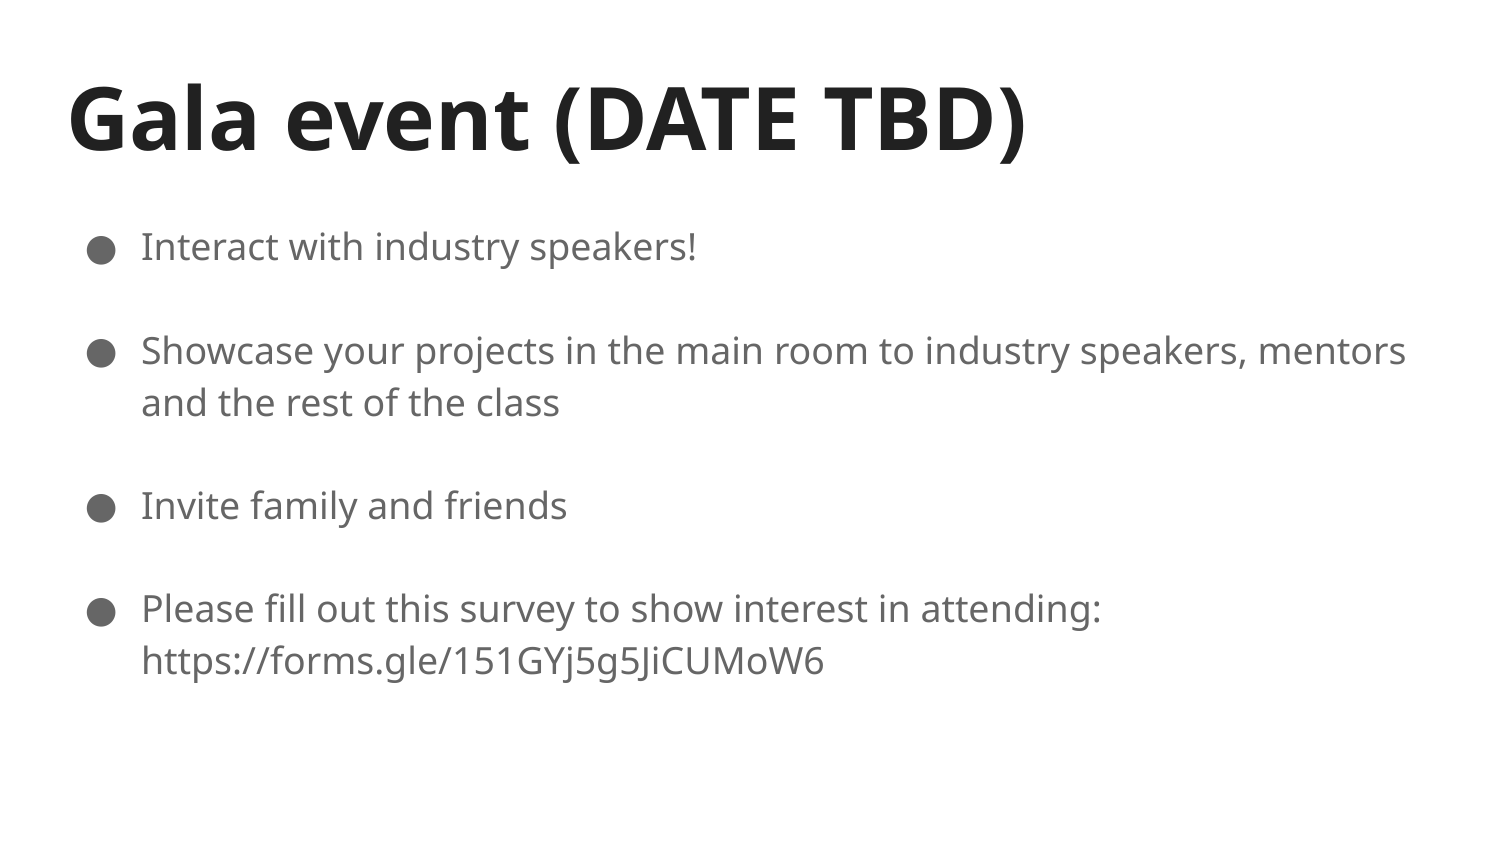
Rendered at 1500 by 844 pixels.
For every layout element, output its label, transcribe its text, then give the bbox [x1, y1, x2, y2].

title Gala event (DATE TBD) [51, 48, 1449, 180]
list Interact with industry speakers! Showcase your projects in the main room to industry speakers, mentors and the rest of the class Invite family and friends Please fill out this survey to show interest in attending: https://forms.gle/151GYj5g5JiCUMoW6 [51, 201, 1449, 750]
